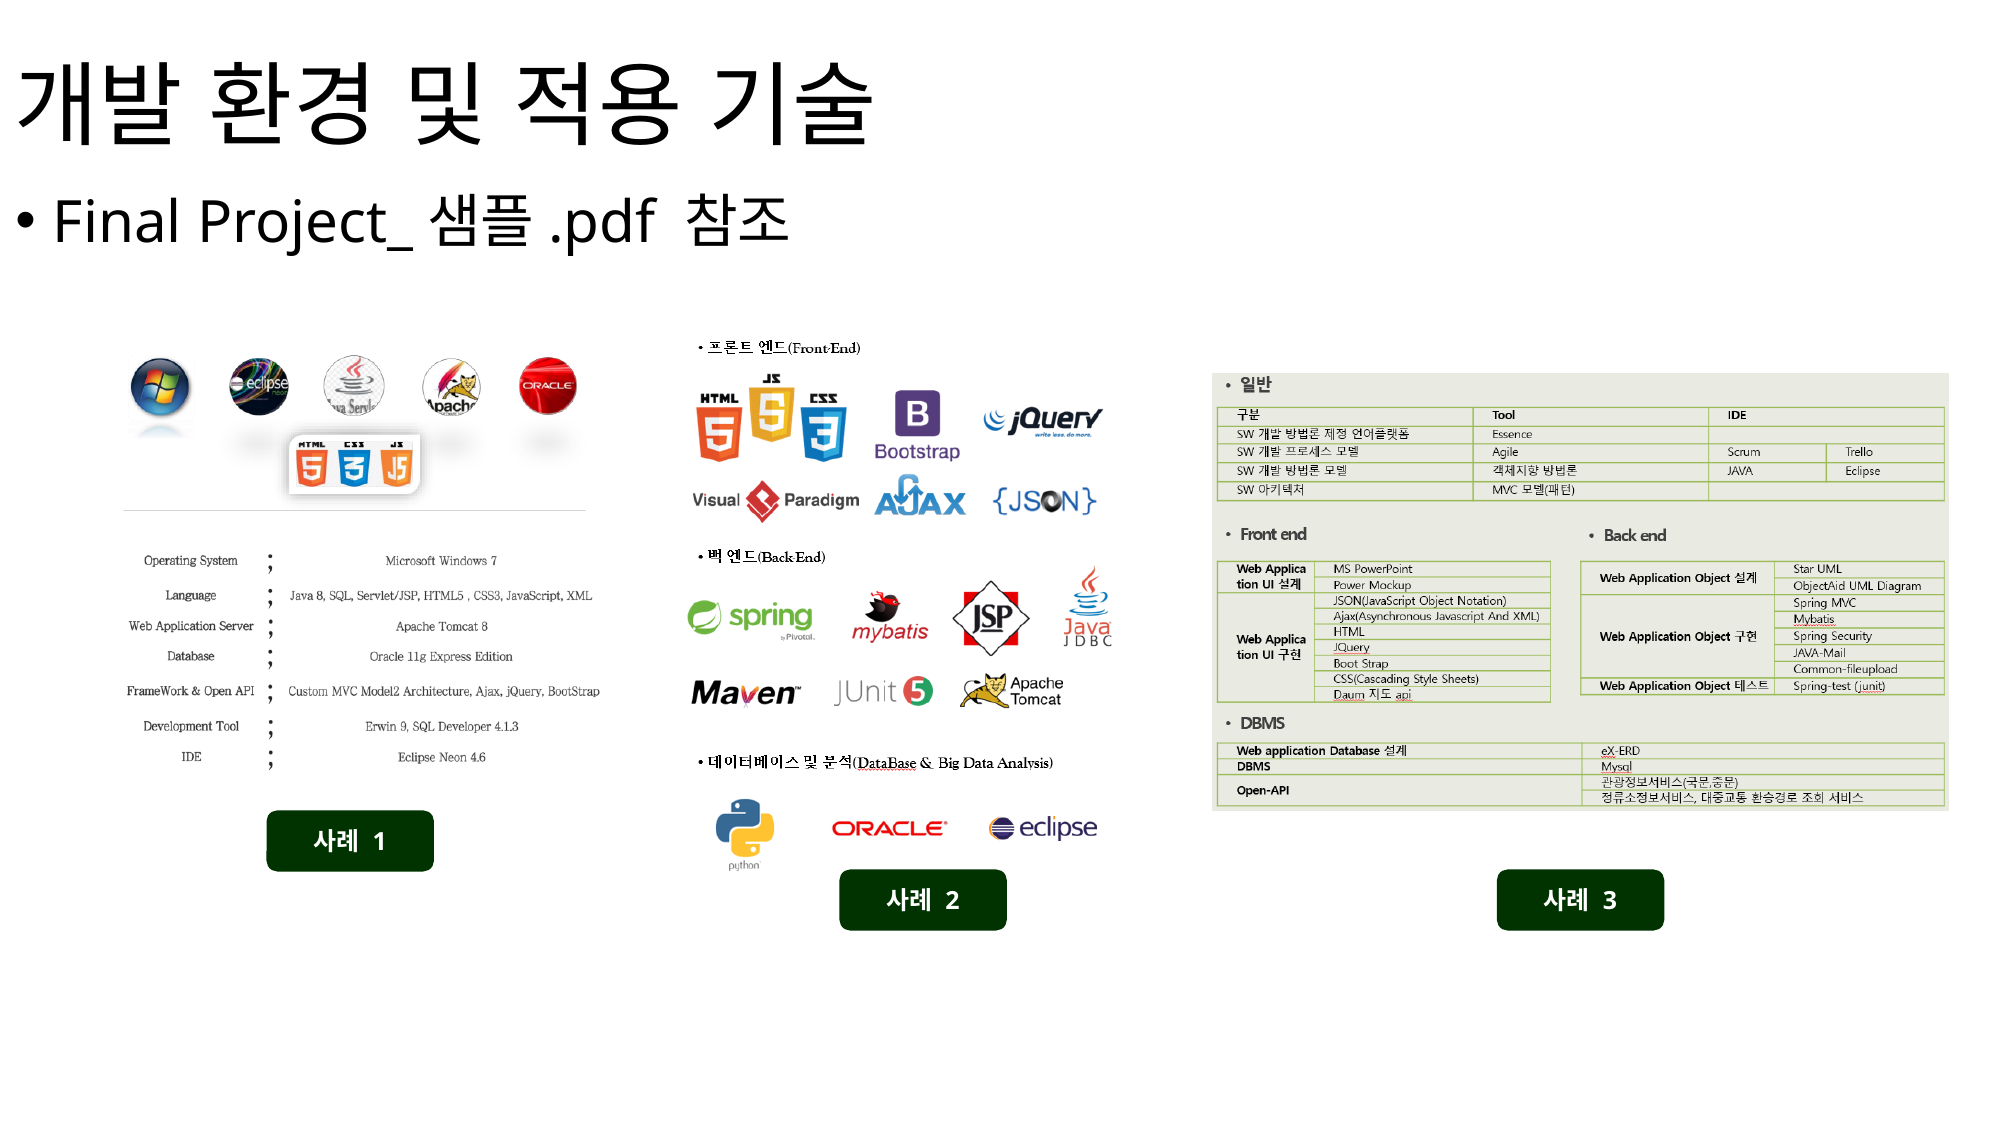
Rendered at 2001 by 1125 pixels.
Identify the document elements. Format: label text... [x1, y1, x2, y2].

text_box 사례 2 [839, 881, 1007, 931]
list Final Project_샘플.pdf 참조 [0, 184, 1726, 279]
text_box 사례 3 [1496, 869, 1665, 931]
title 개발 환경 및 적용 기술 [0, 0, 1725, 184]
text_box 사례 1 [266, 810, 434, 872]
picture [114, 355, 607, 782]
picture [682, 336, 1121, 881]
picture [1212, 373, 1949, 811]
